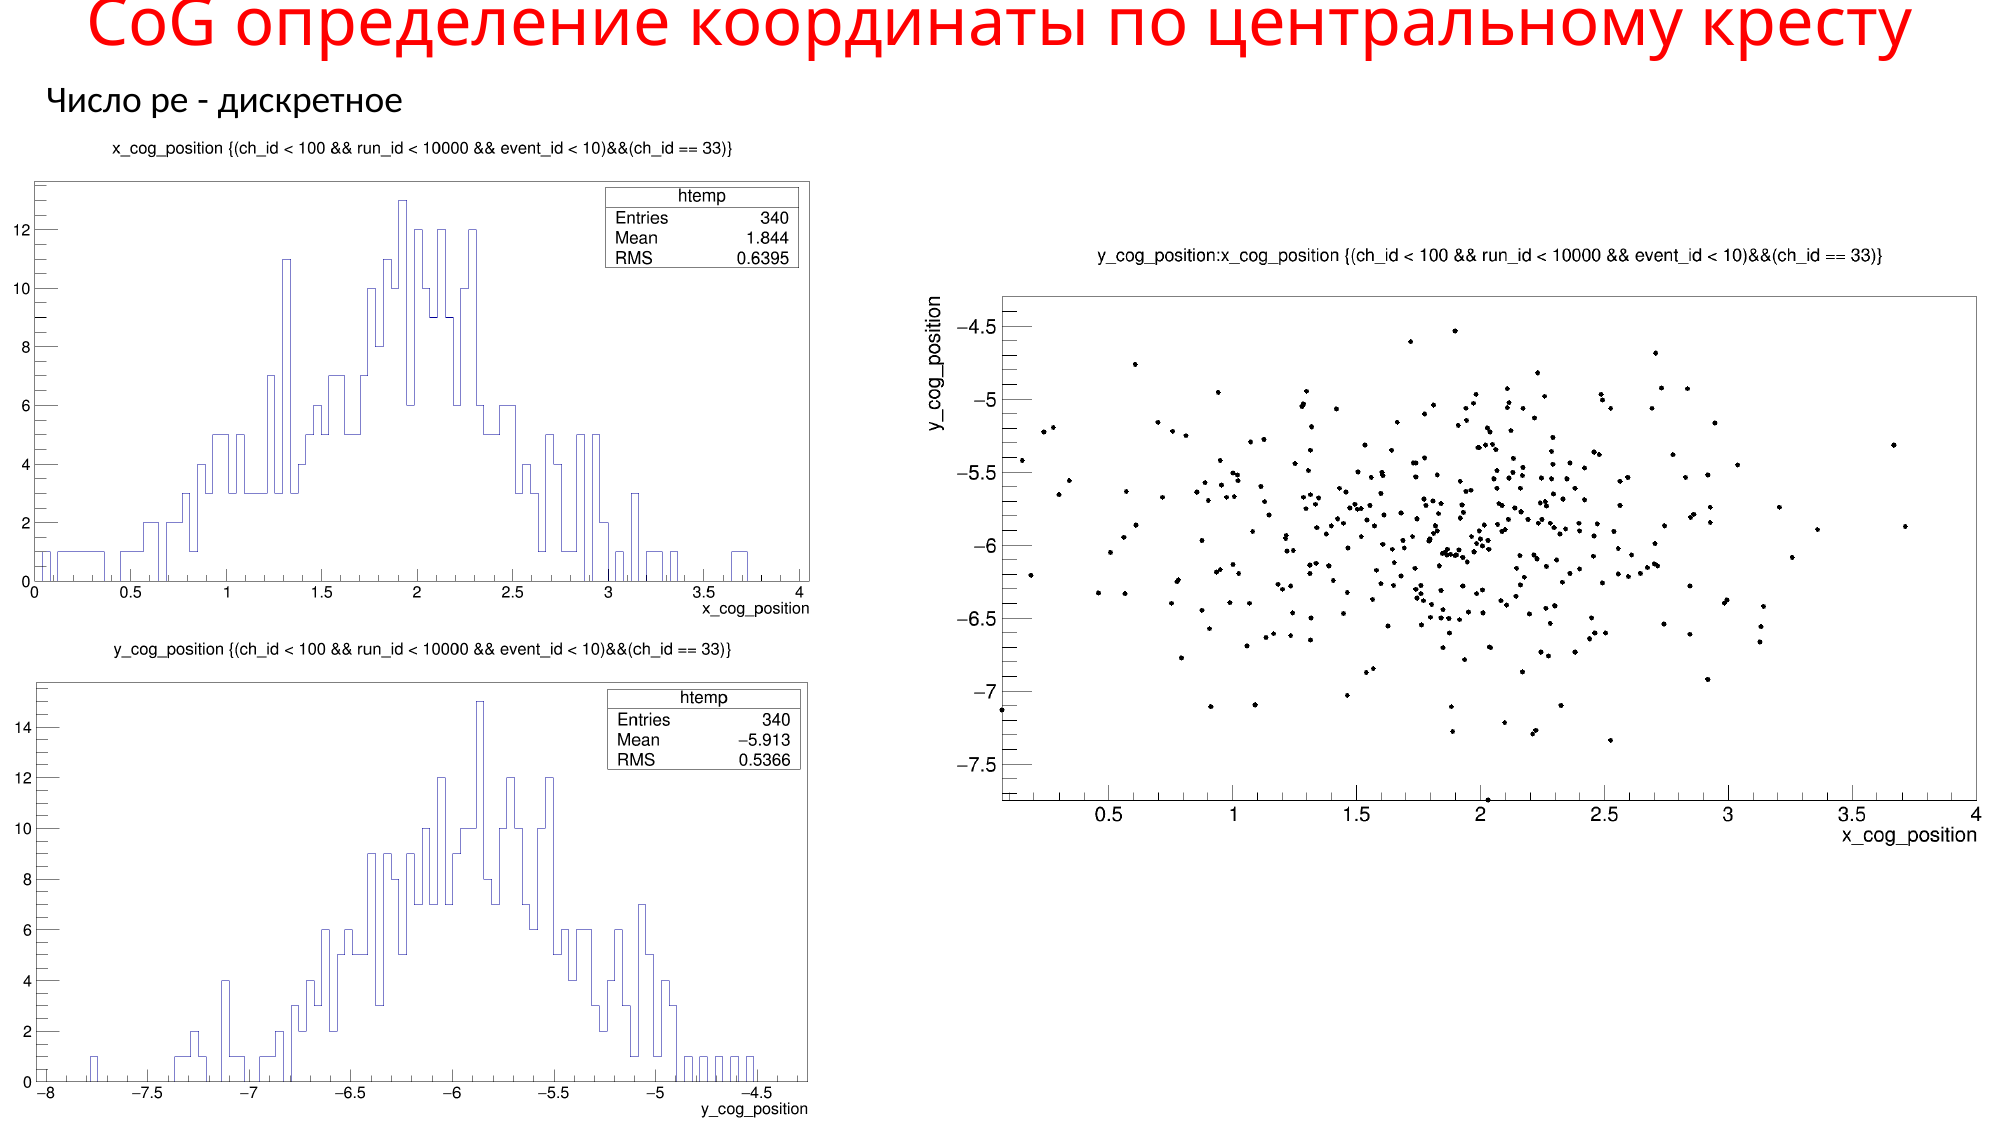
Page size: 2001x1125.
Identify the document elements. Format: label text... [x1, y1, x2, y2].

text_box Число pe - дискретное [31, 67, 486, 128]
title CoG определение координаты по центральному кресту [0, 0, 2000, 129]
picture [11, 635, 815, 1120]
picture [11, 137, 815, 619]
picture [921, 243, 1983, 849]
